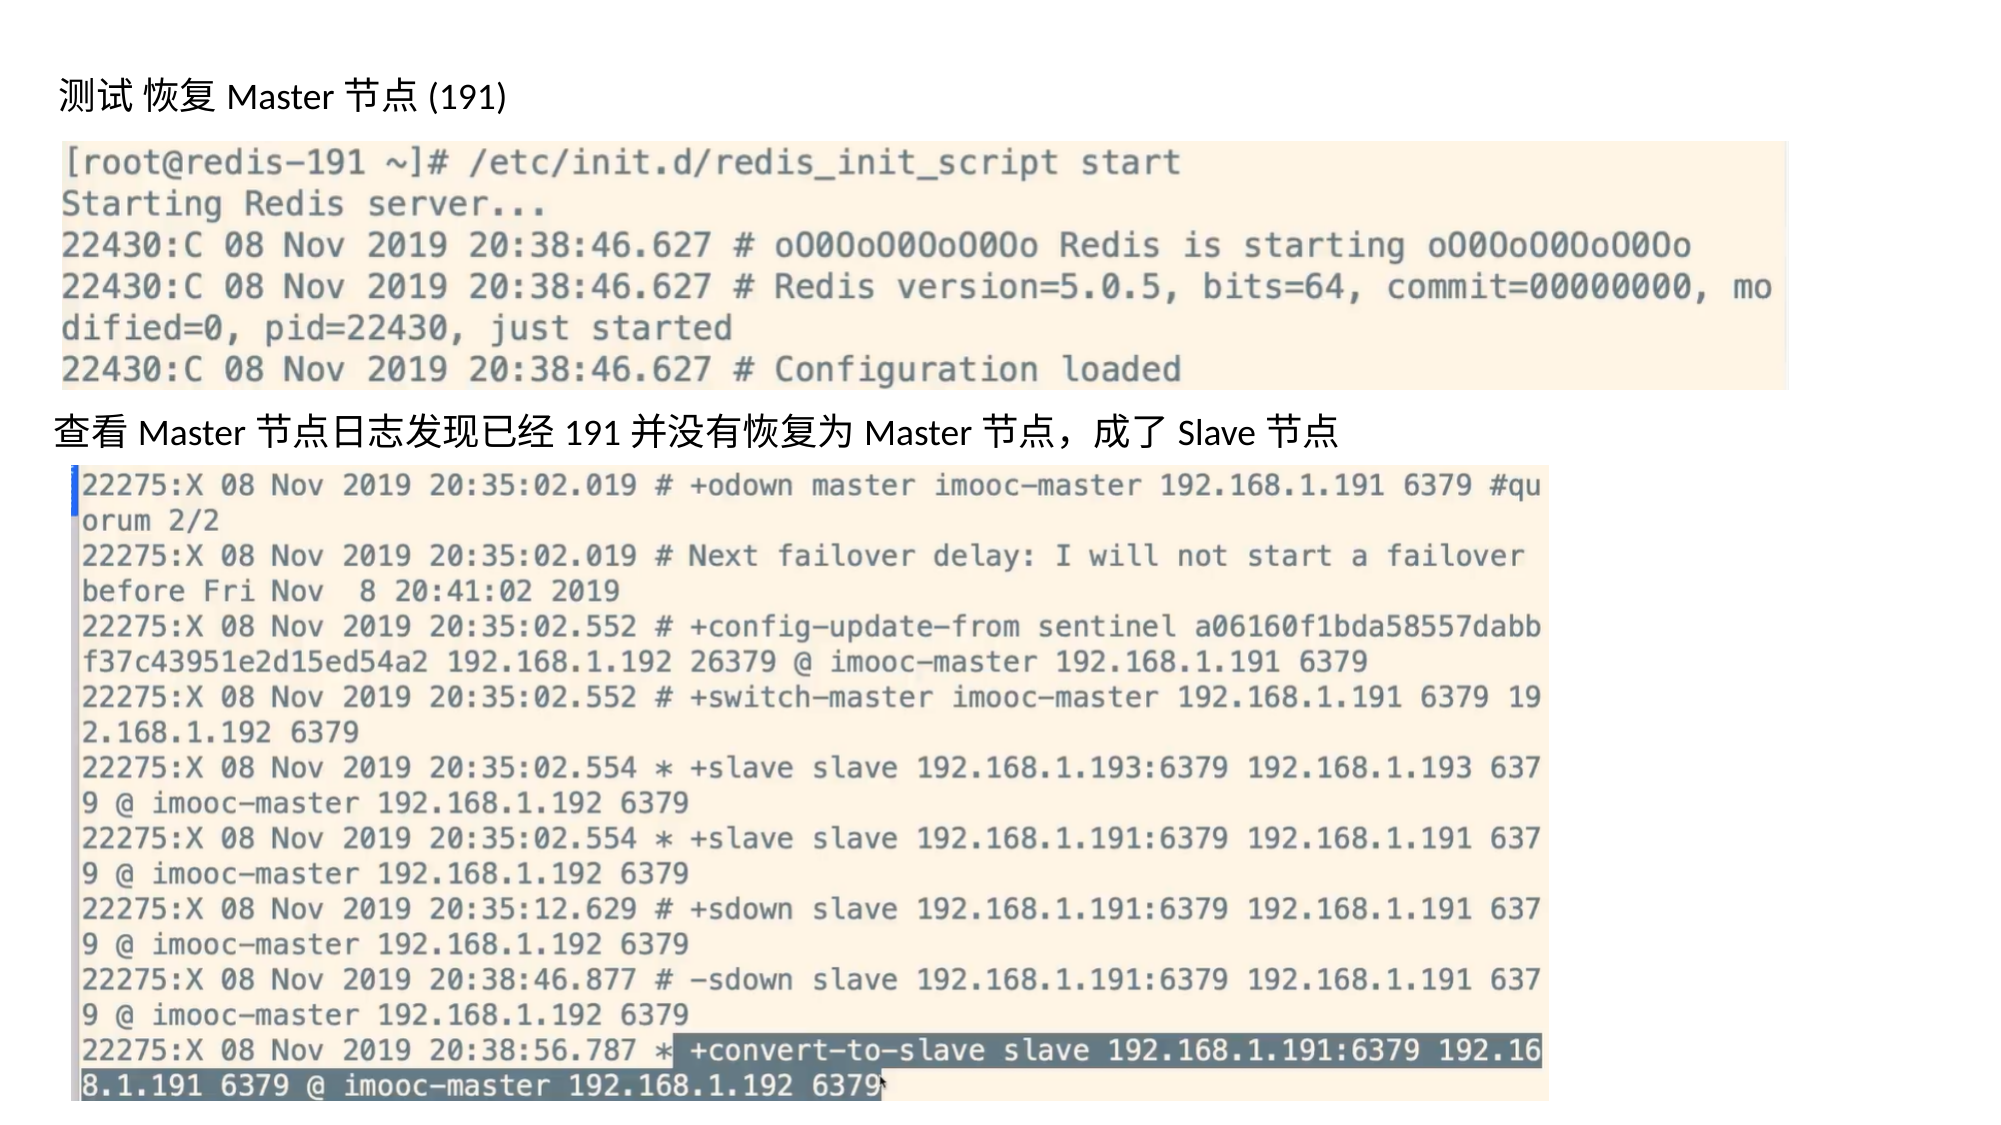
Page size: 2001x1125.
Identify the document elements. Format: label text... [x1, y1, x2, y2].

text_box 测试 恢复Master节点(191) [44, 64, 625, 124]
picture [62, 141, 1789, 390]
text_box 查看Master节点日志发现已经191并没有恢复为Master节点，成了Slave节点 [39, 400, 1456, 461]
picture [71, 465, 1549, 1101]
